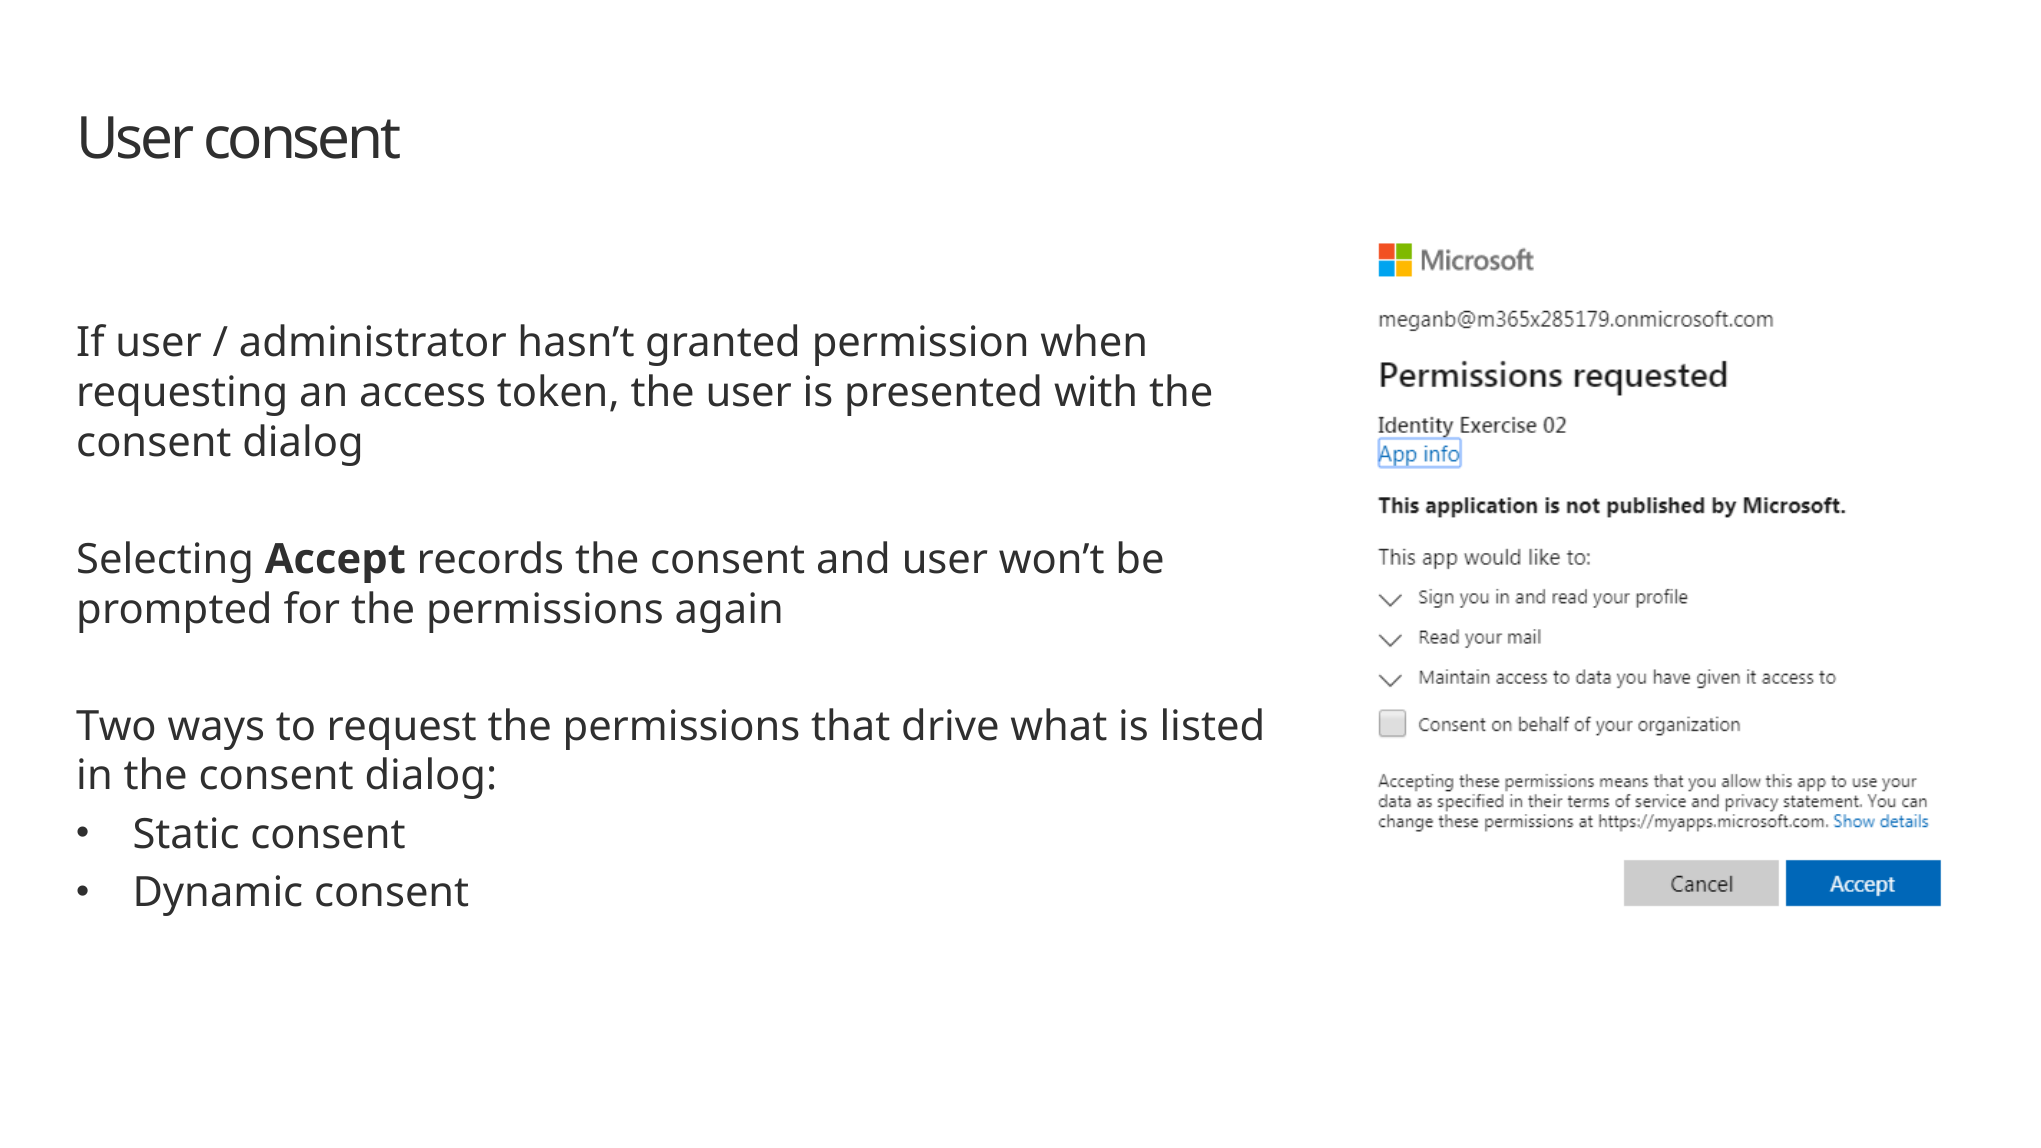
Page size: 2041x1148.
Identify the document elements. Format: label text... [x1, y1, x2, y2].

title User consent [76, 103, 1969, 172]
picture [1349, 225, 1964, 922]
list If user / administrator hasn’t granted permission when requesting an access token, the user is presented with the consent dialog Selecting Accept records the consent and user won’t be prompted for the permissions again Two ways to request the permissions that drive what is listed in the consent dialog: Static consent Dynamic consent [76, 314, 1290, 881]
